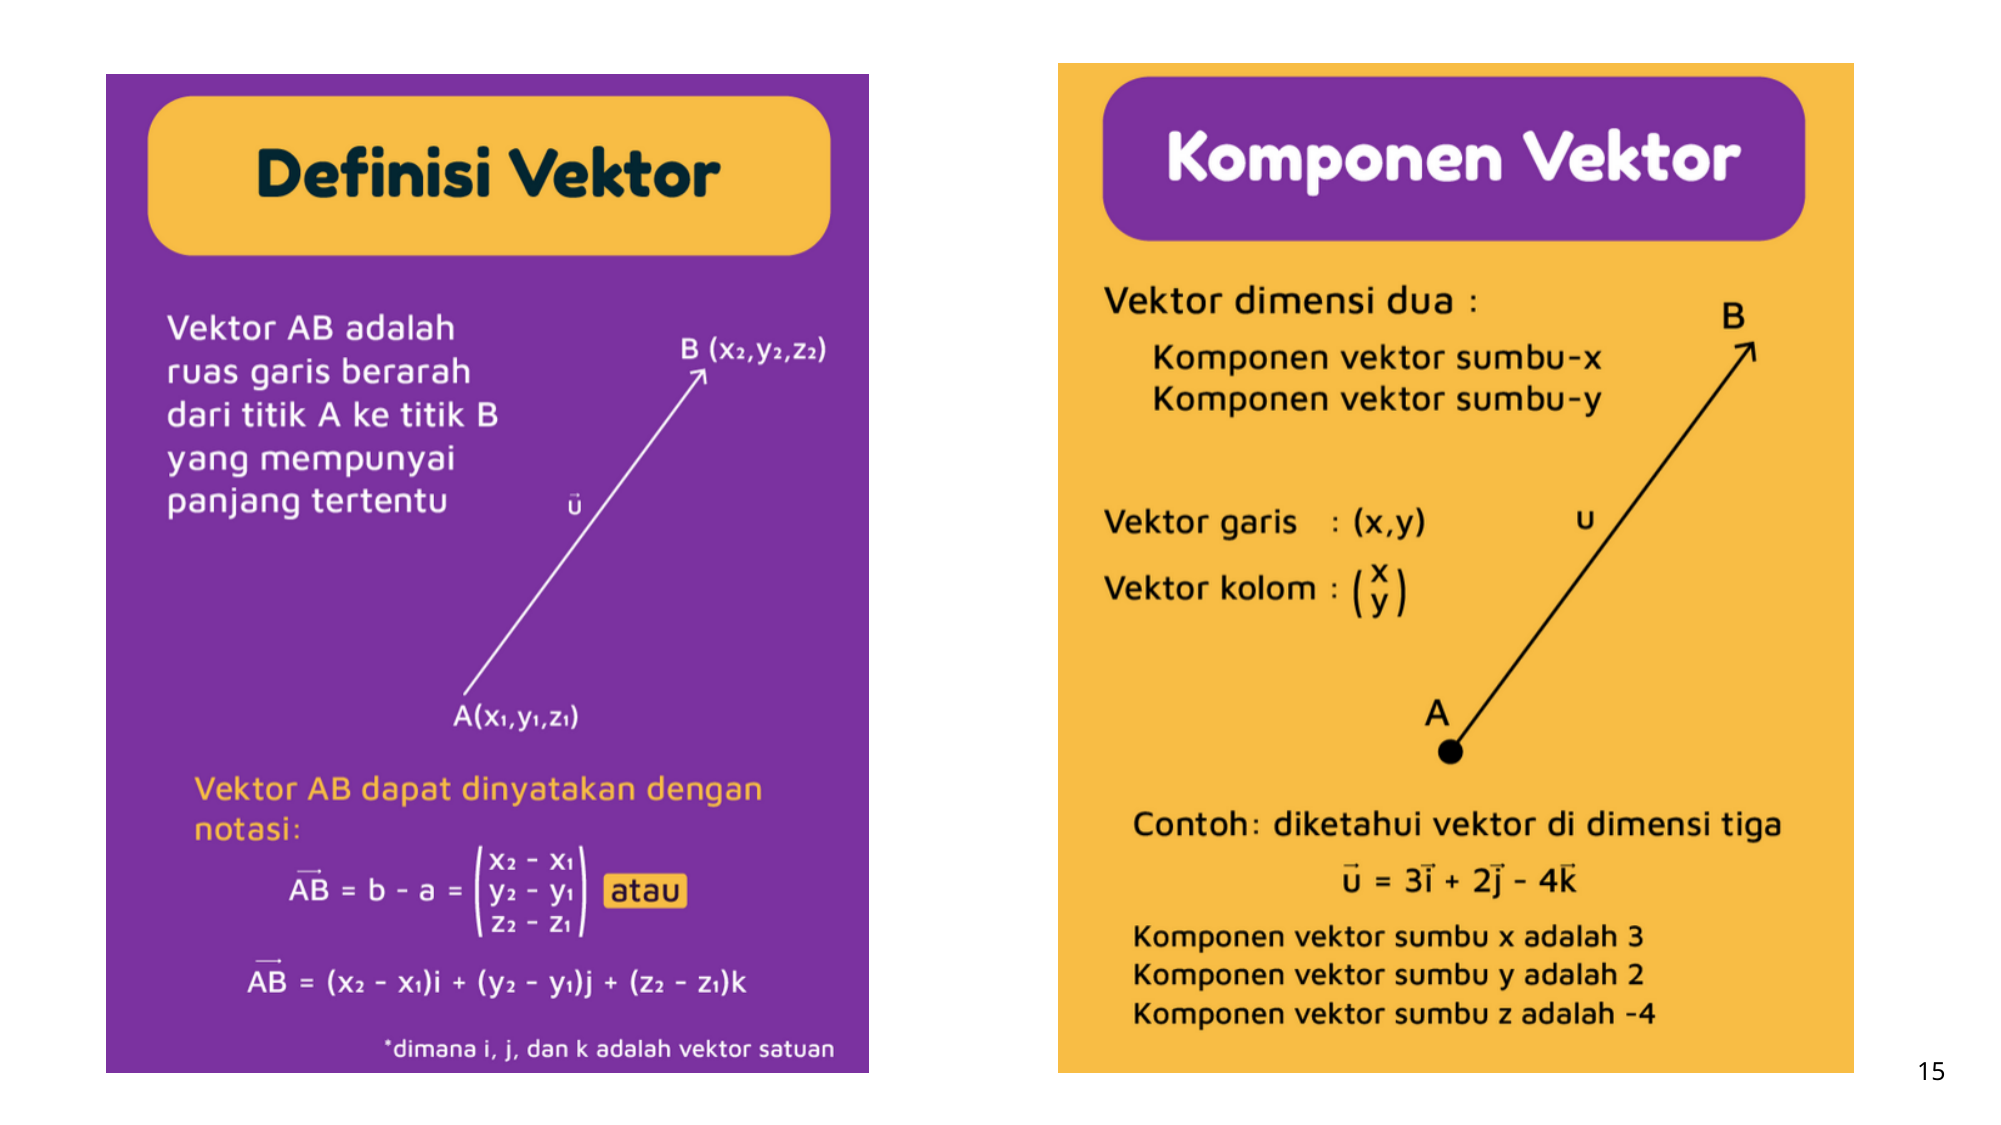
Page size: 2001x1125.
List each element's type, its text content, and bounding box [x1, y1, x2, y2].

picture [106, 74, 869, 1073]
picture [1058, 63, 1854, 1073]
slide_number 15 [1510, 1042, 1961, 1103]
